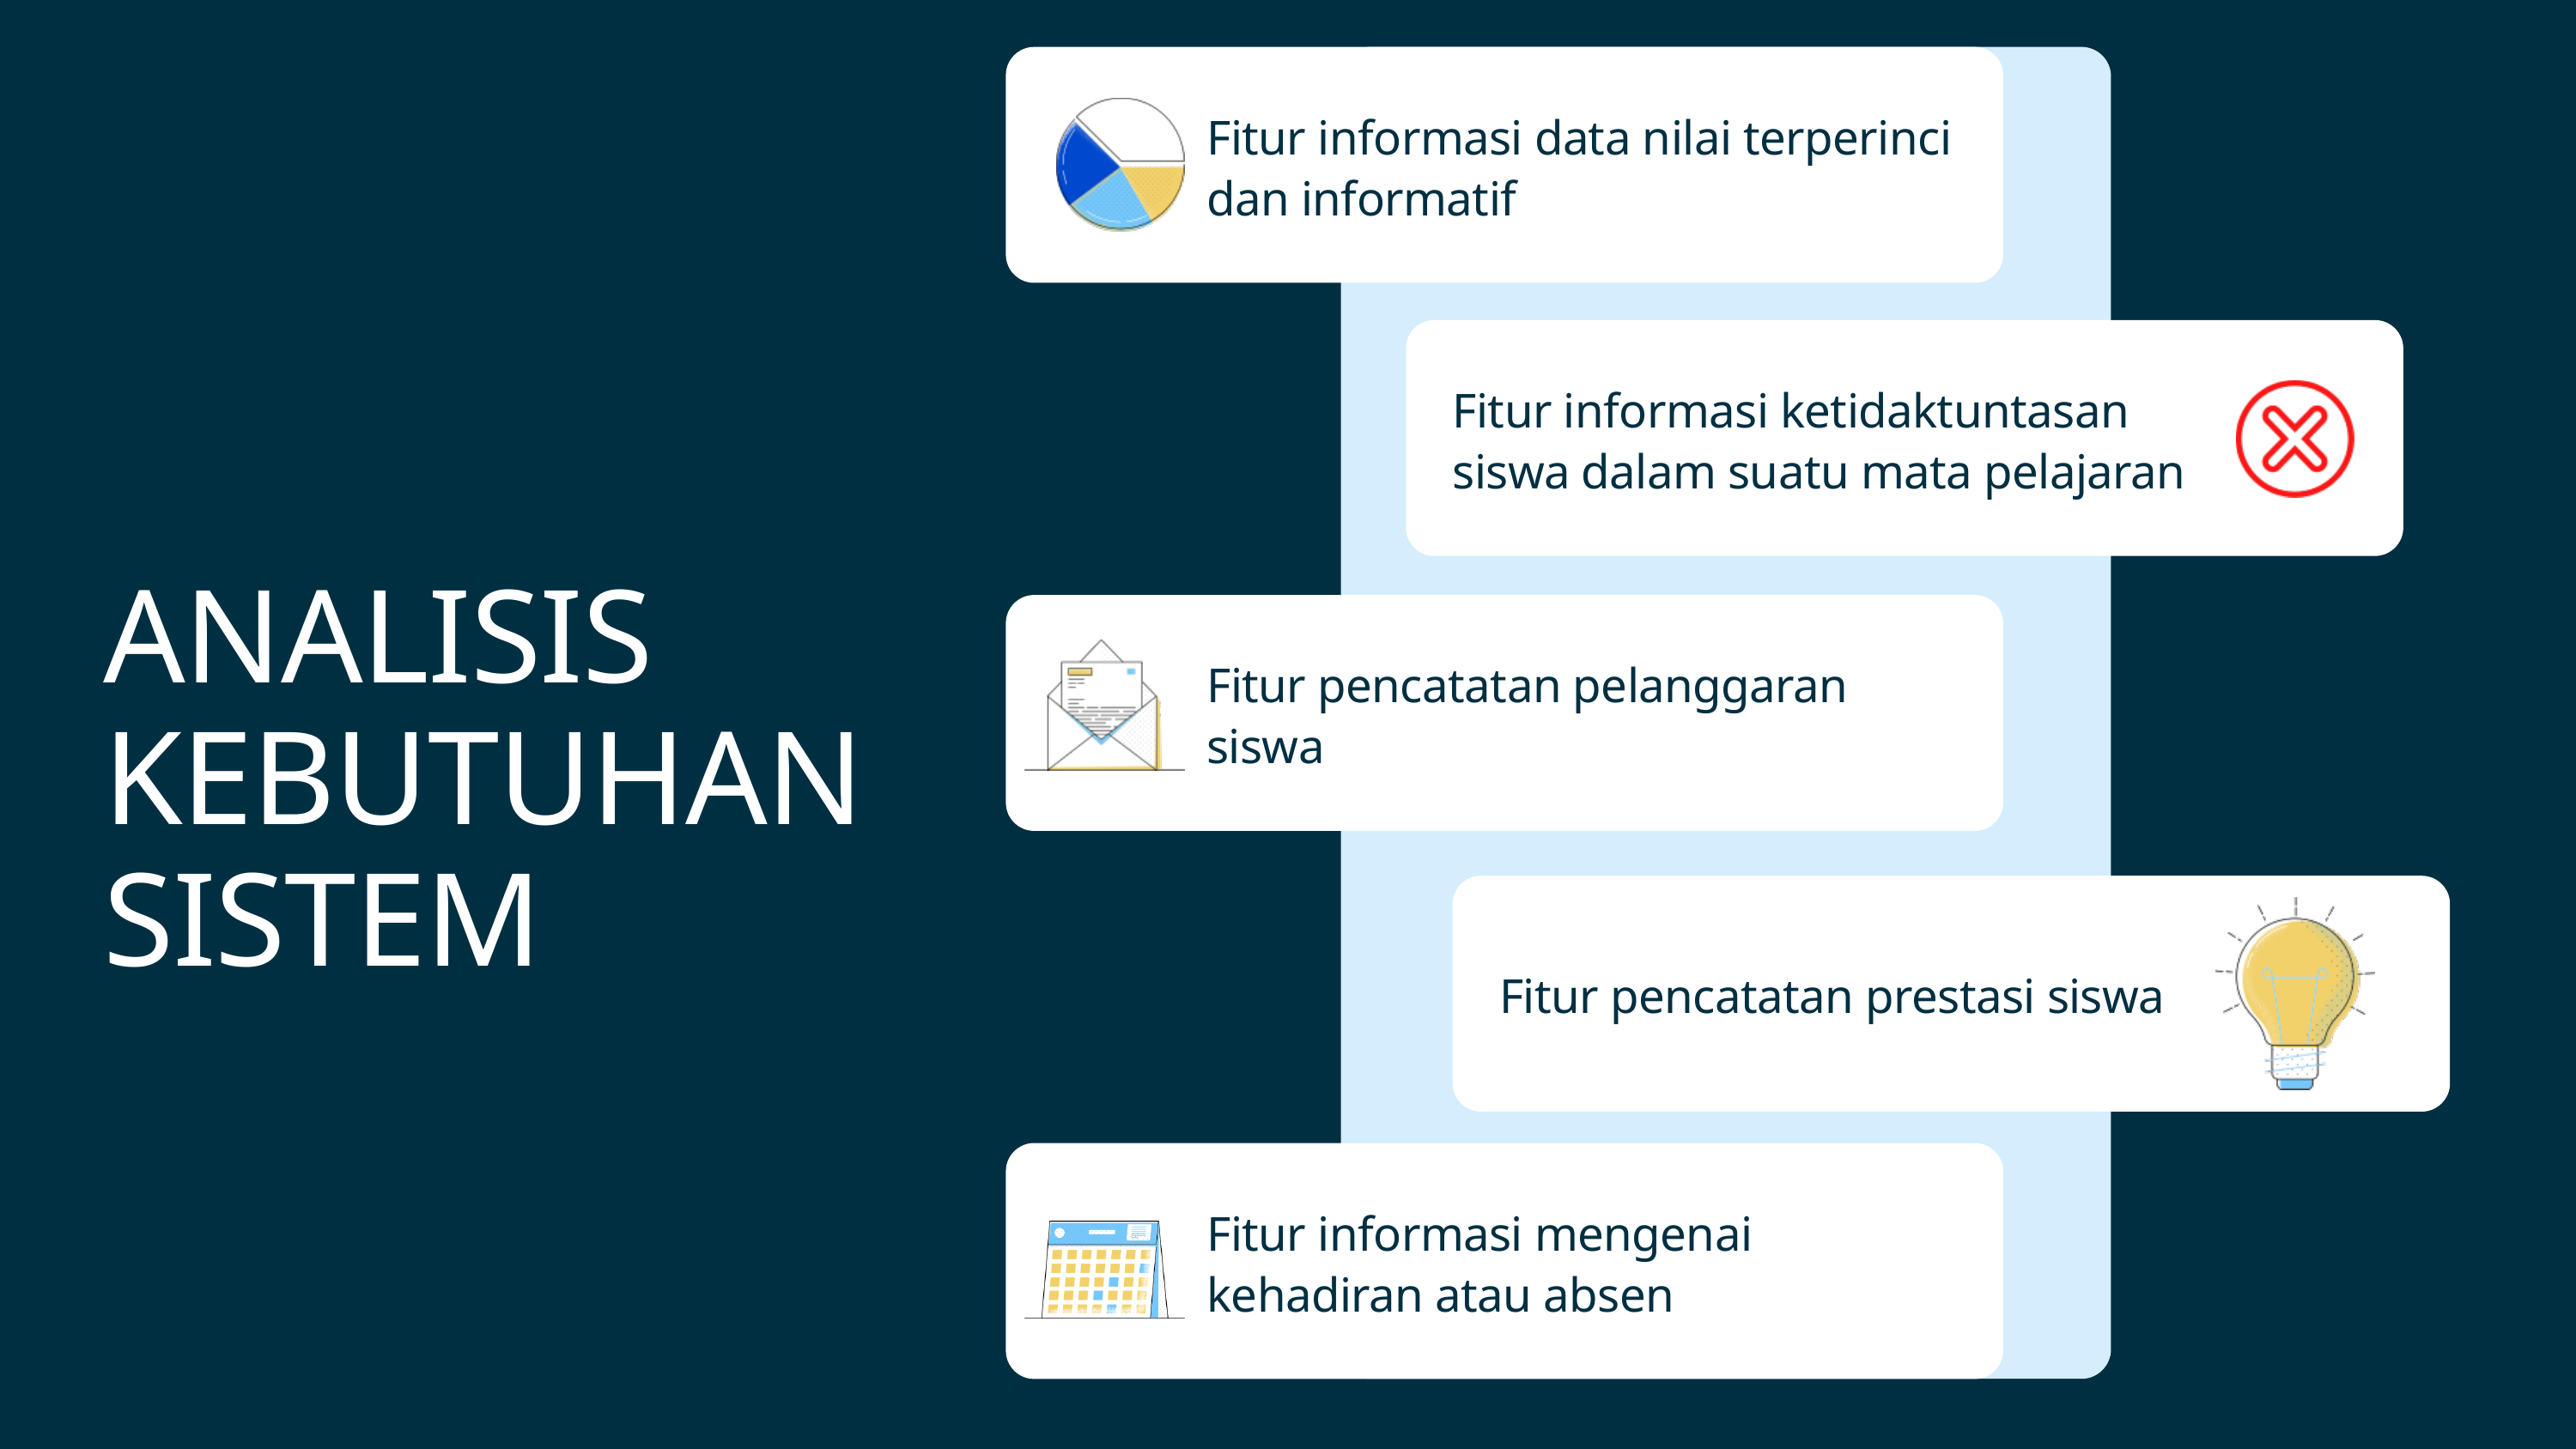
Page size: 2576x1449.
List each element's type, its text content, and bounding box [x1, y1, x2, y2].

picture [1024, 1221, 1185, 1319]
picture [1024, 640, 1185, 771]
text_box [1406, 319, 2404, 556]
picture [2215, 897, 2375, 1090]
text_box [1005, 594, 2004, 832]
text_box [1340, 46, 2111, 1379]
text_box ANALISIS KEBUTUHAN SISTEM [103, 567, 912, 992]
picture [1055, 98, 1185, 232]
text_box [1005, 1143, 2004, 1379]
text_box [1452, 875, 2451, 1113]
picture [2236, 379, 2354, 499]
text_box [1005, 46, 2004, 283]
